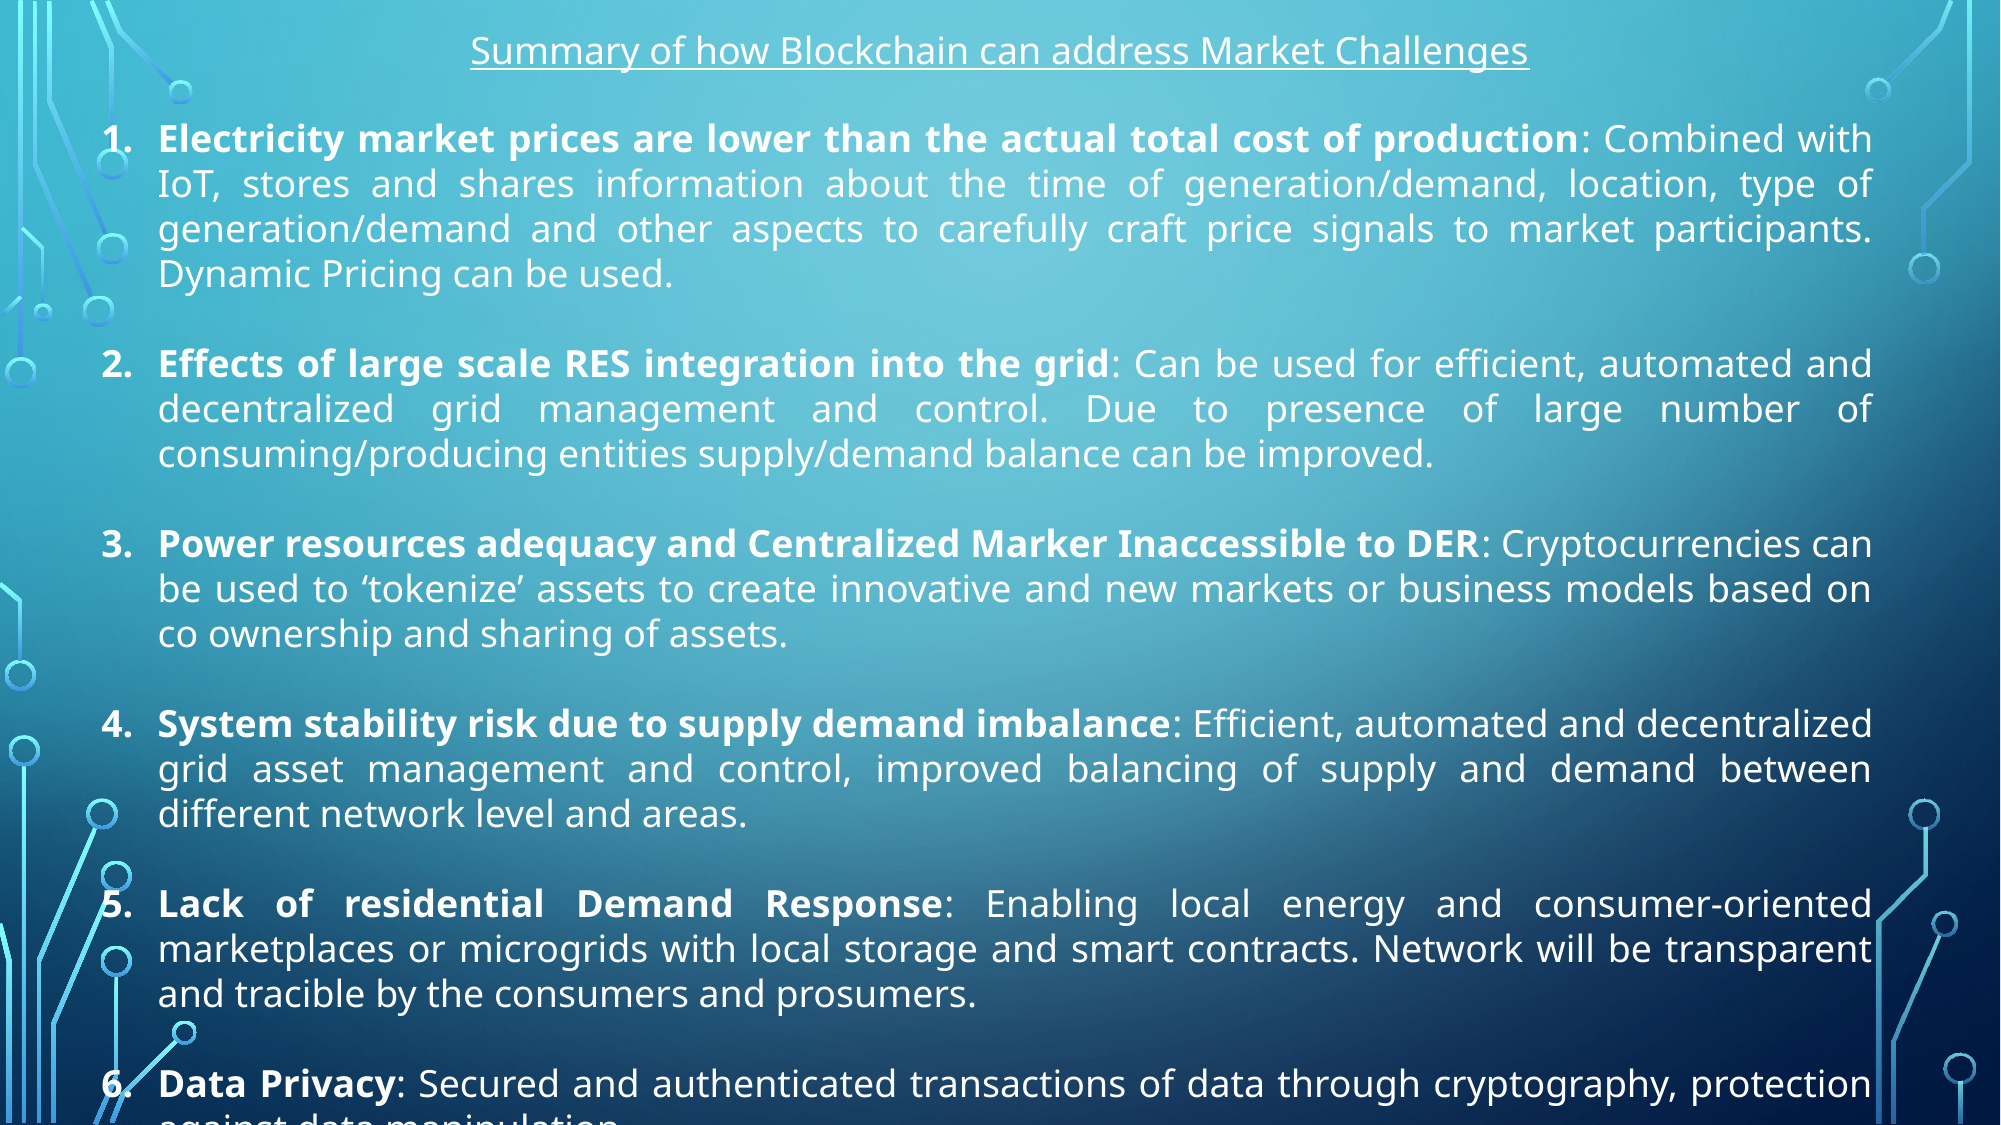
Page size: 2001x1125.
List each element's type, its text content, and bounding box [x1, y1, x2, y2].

text_box Summary of how Blockchain can address Market Challenges [359, 19, 1641, 80]
text_box Electricity market prices are lower than the actual total cost of production: Combined with IoT, stores and shares information about the time of generation/demand, location, type of generation/demand and other aspects to carefully craft price signals to market participants. Dynamic Pricing can be used. Effects of large scale RES integration into the grid: Can be used for efficient, automated and decentralized grid management and control. Due to presence of large number of consuming/producing entities supply/demand balance can be improved. Power resources adequacy and Centralized Marker Inaccessible to DER: Cryptocurrencies can be used to ‘tokenize’ assets to create innovative and new markets or business models based on co ownership and sharing of assets. System stability risk due to supply demand imbalance: Efficient, automated and decentralized grid asset management and control, improved balancing of supply and demand between different network level and areas. Lack of residential Demand Response: Enabling local energy and consumer-oriented marketplaces or microgrids with local storage and smart contracts. Network will be transparent and tracible by the consumers and prosumers. Data Privacy: Secured and authenticated transactions of data through cryptography, protection against data manipulation. [86, 107, 1889, 1125]
